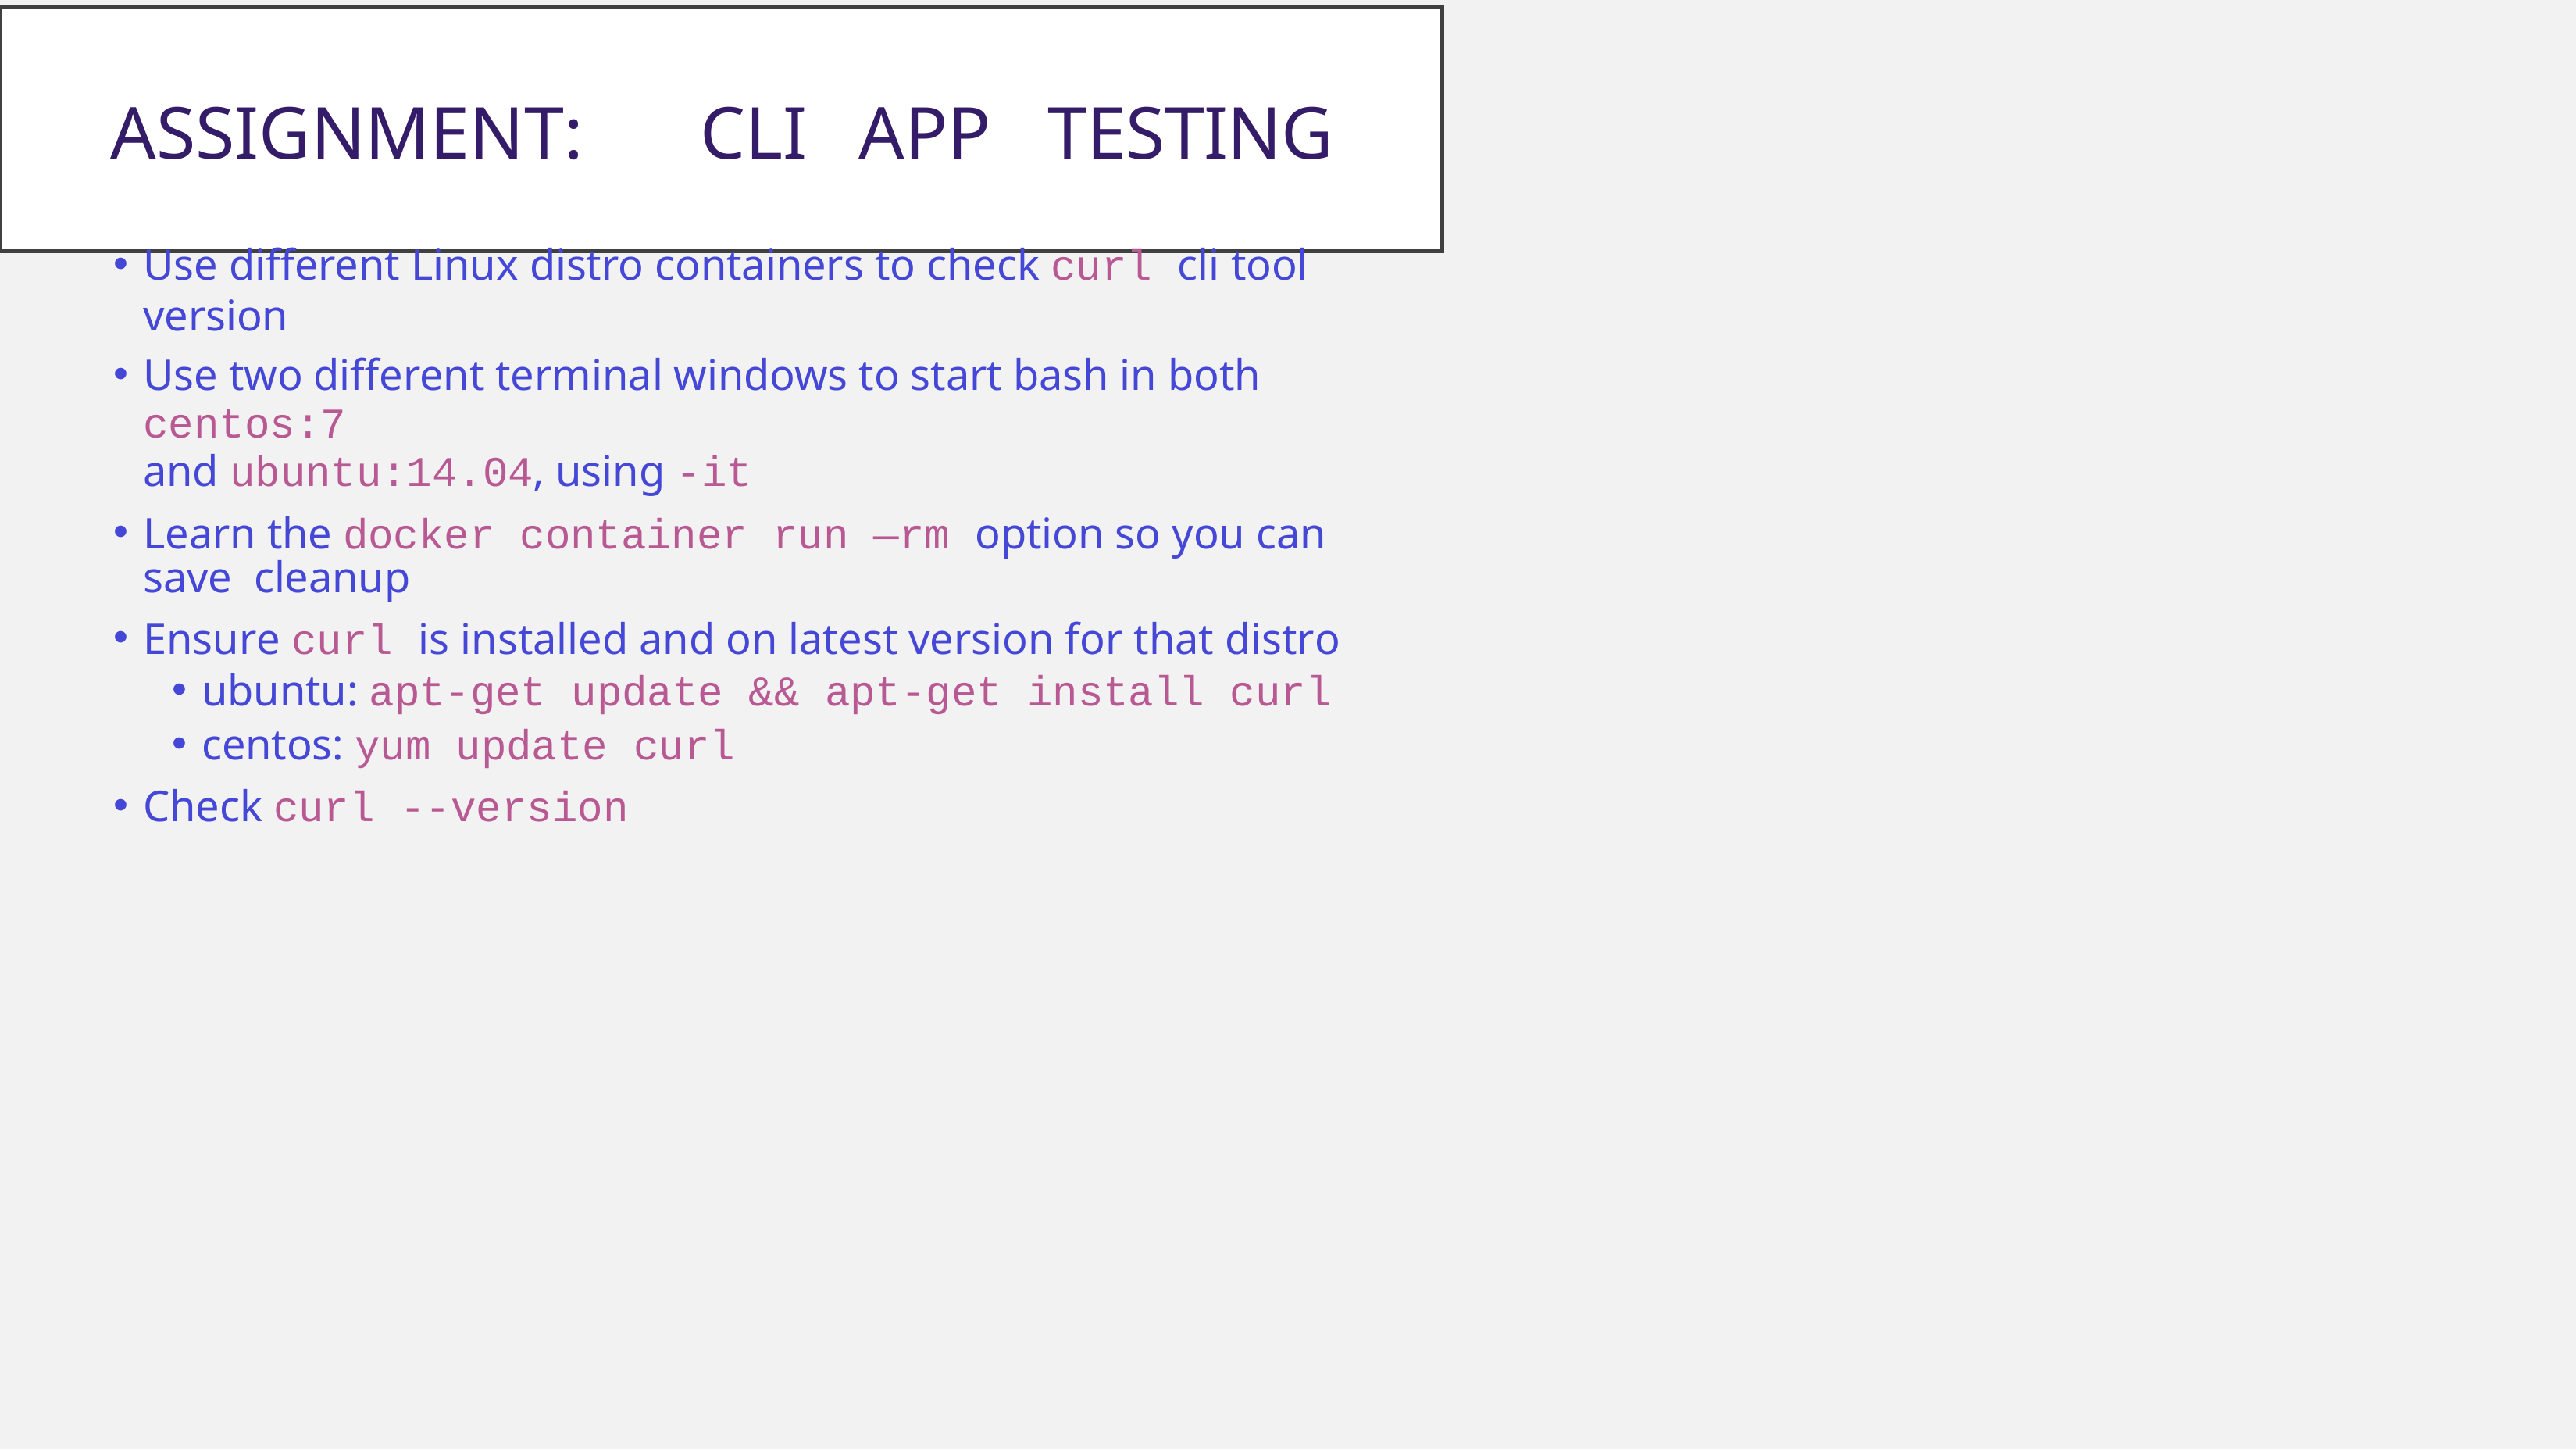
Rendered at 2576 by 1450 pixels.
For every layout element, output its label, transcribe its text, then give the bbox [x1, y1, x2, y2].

title Assignment: CLI App Testing [0, 5, 1444, 253]
text_box Use different Linux distro containers to check curl cli tool version Use two different terminal windows to start bash in both centos:7 and ubuntu:14.04, using -it Learn the docker container run —rm option so you can save cleanup Ensure curl is installed and on latest version for that distro ubuntu: apt-get update && apt-get install curl centos: yum update curl Check curl --version [112, 224, 1443, 830]
